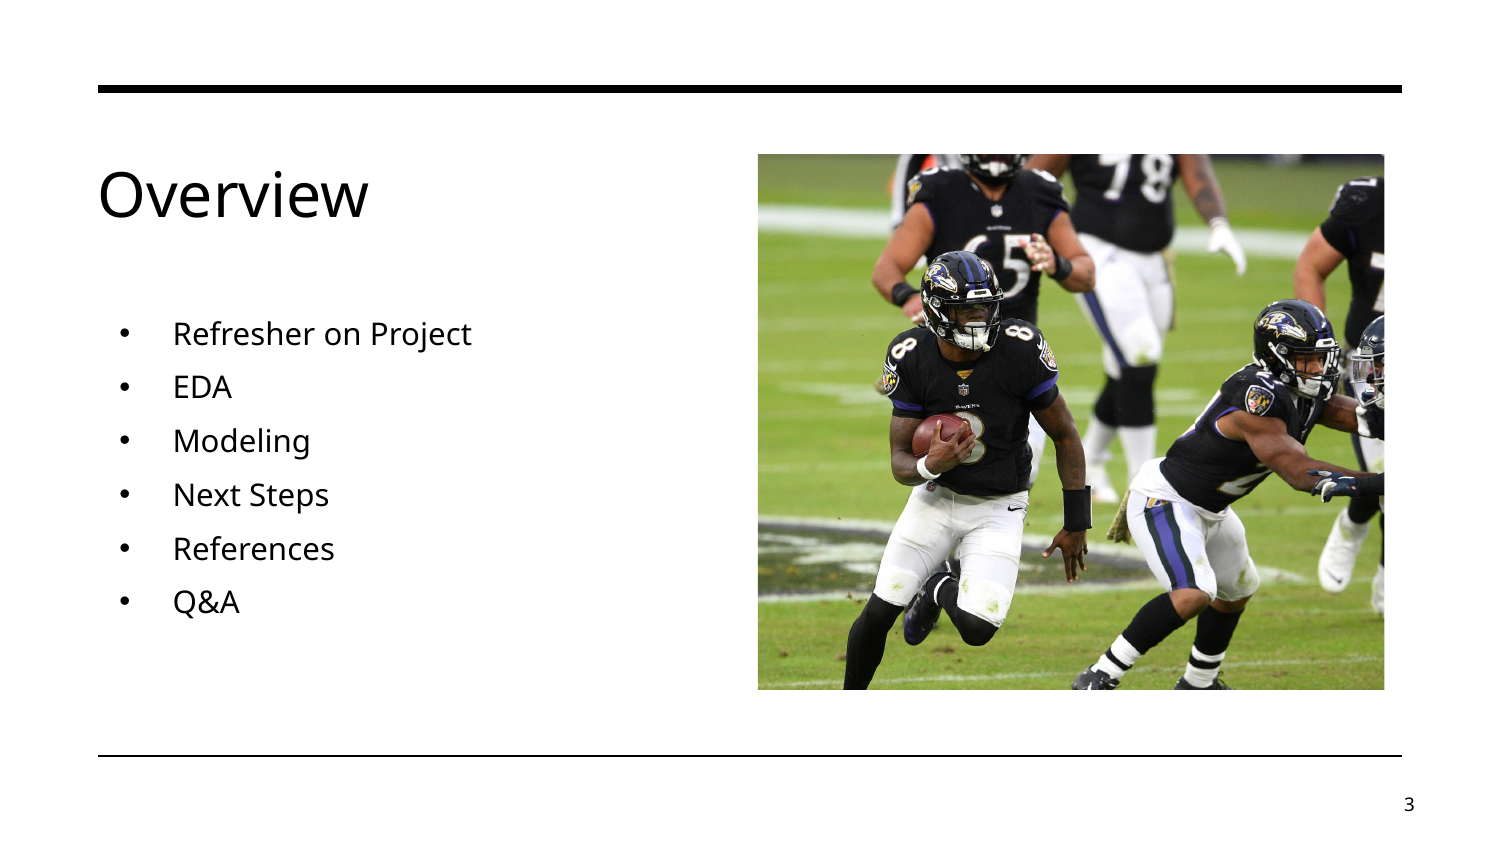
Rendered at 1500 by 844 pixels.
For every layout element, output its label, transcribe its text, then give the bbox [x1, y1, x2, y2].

list Refresher on Project EDA Modeling Next Steps References Q&A [86, 304, 713, 841]
slide_number 3 [1343, 782, 1427, 827]
picture [757, 153, 1385, 690]
title Overview [86, 112, 1402, 274]
